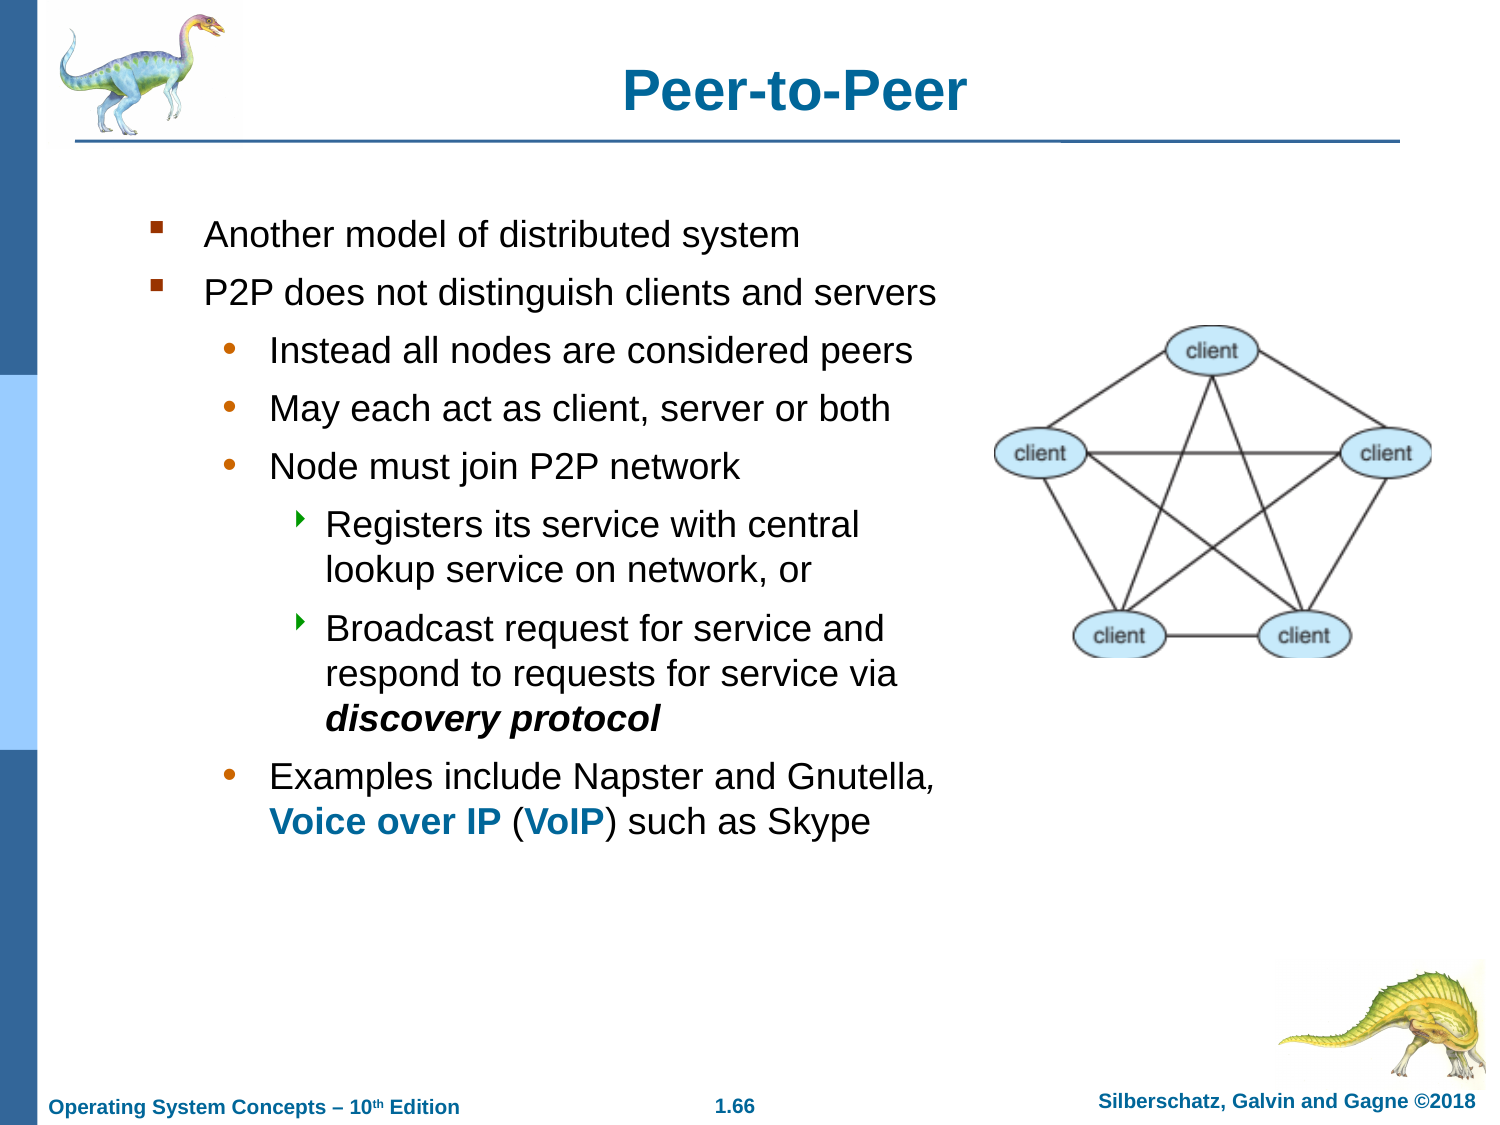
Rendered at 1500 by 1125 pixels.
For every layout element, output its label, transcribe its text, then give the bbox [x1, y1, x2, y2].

title Peer-to-Peer [189, 34, 1402, 130]
list Another model of distributed system P2P does not distinguish clients and servers Instead all nodes are considered peers May each act as client, server or both Node must join P2P network Registers its service with central lookup service on network, or Broadcast request for service and respond to requests for service via discovery protocol Examples include Napster and Gnutella, Voice over IP (VoIP) such as Skype [132, 202, 962, 946]
picture [46, 0, 243, 149]
picture [1275, 959, 1486, 1090]
picture [993, 325, 1432, 659]
